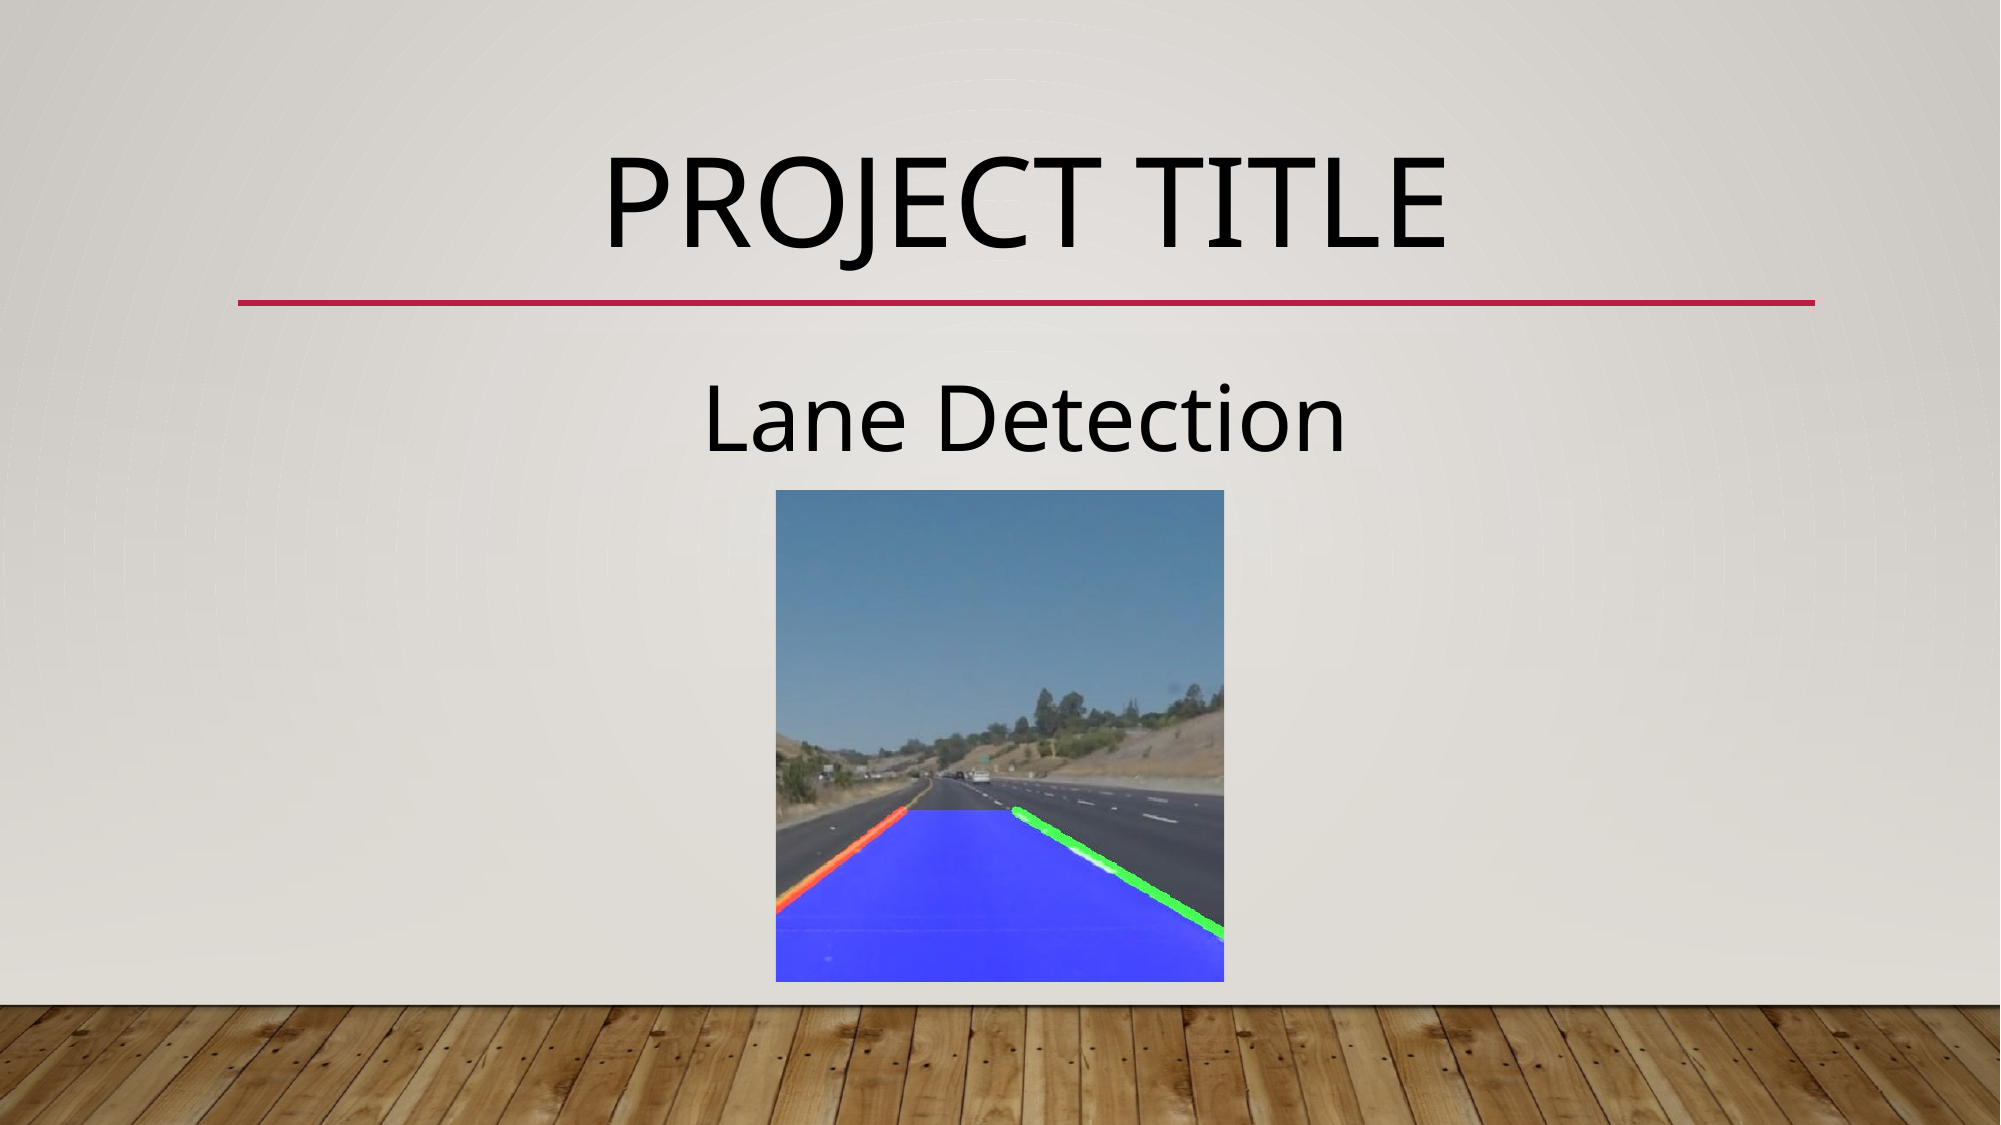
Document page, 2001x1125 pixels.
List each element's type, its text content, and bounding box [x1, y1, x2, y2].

list Lane Detection [238, 330, 1814, 897]
picture [775, 489, 1225, 982]
title PROJECT TITLE [238, 131, 1814, 305]
picture [0, 1005, 2000, 1125]
